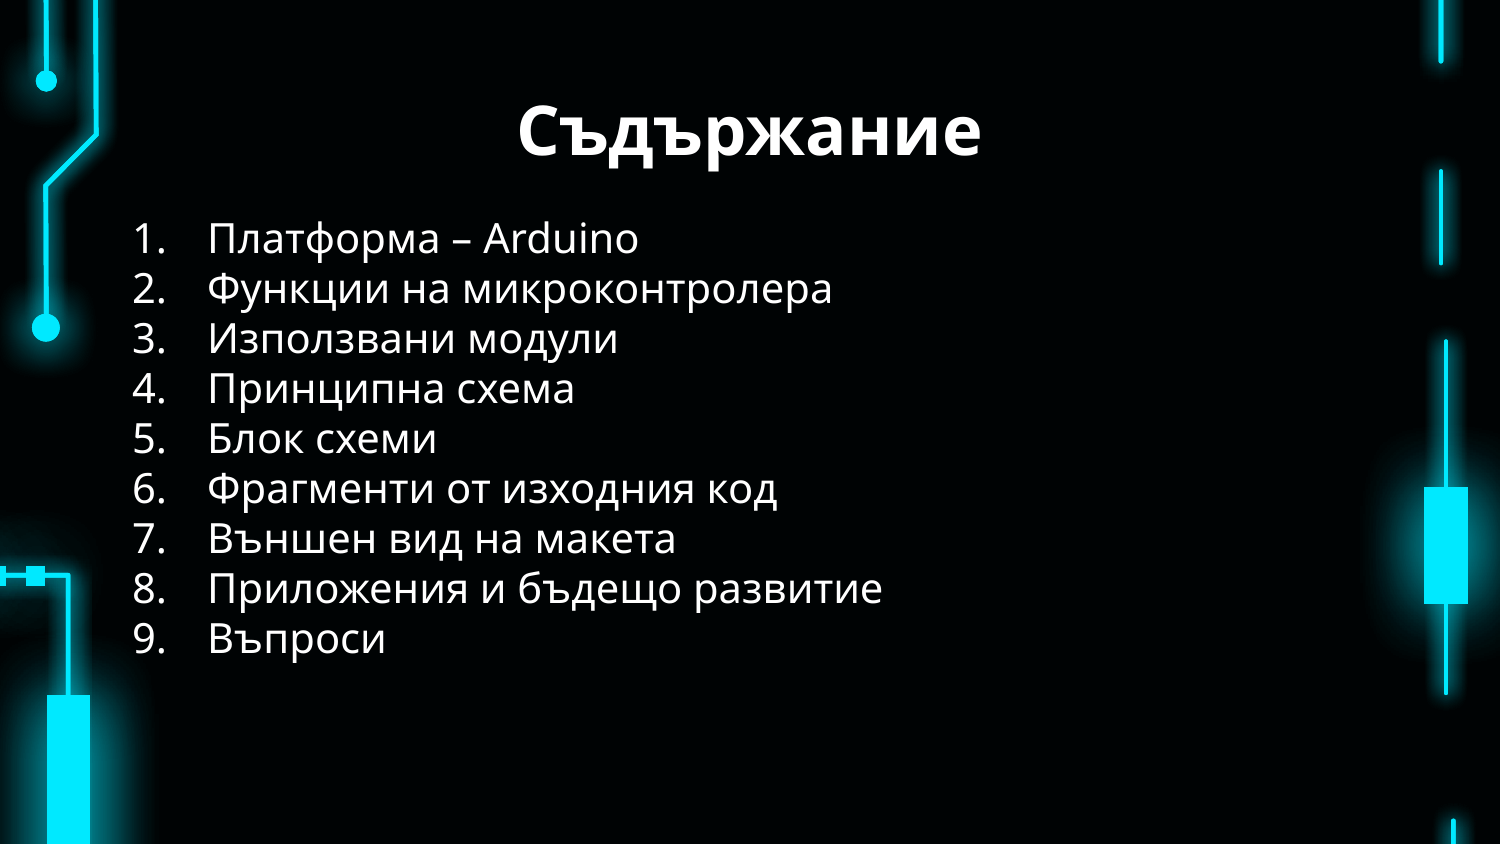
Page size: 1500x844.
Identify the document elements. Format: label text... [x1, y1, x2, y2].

title Съдържание [116, 88, 1383, 167]
list Платформа – Arduino Функции на микроконтролера Използвани модули Принципна схема Блок схеми Фрагменти от изходния код Външен вид на макета Приложения и бъдещо развитие Въпроси [116, 196, 1383, 750]
